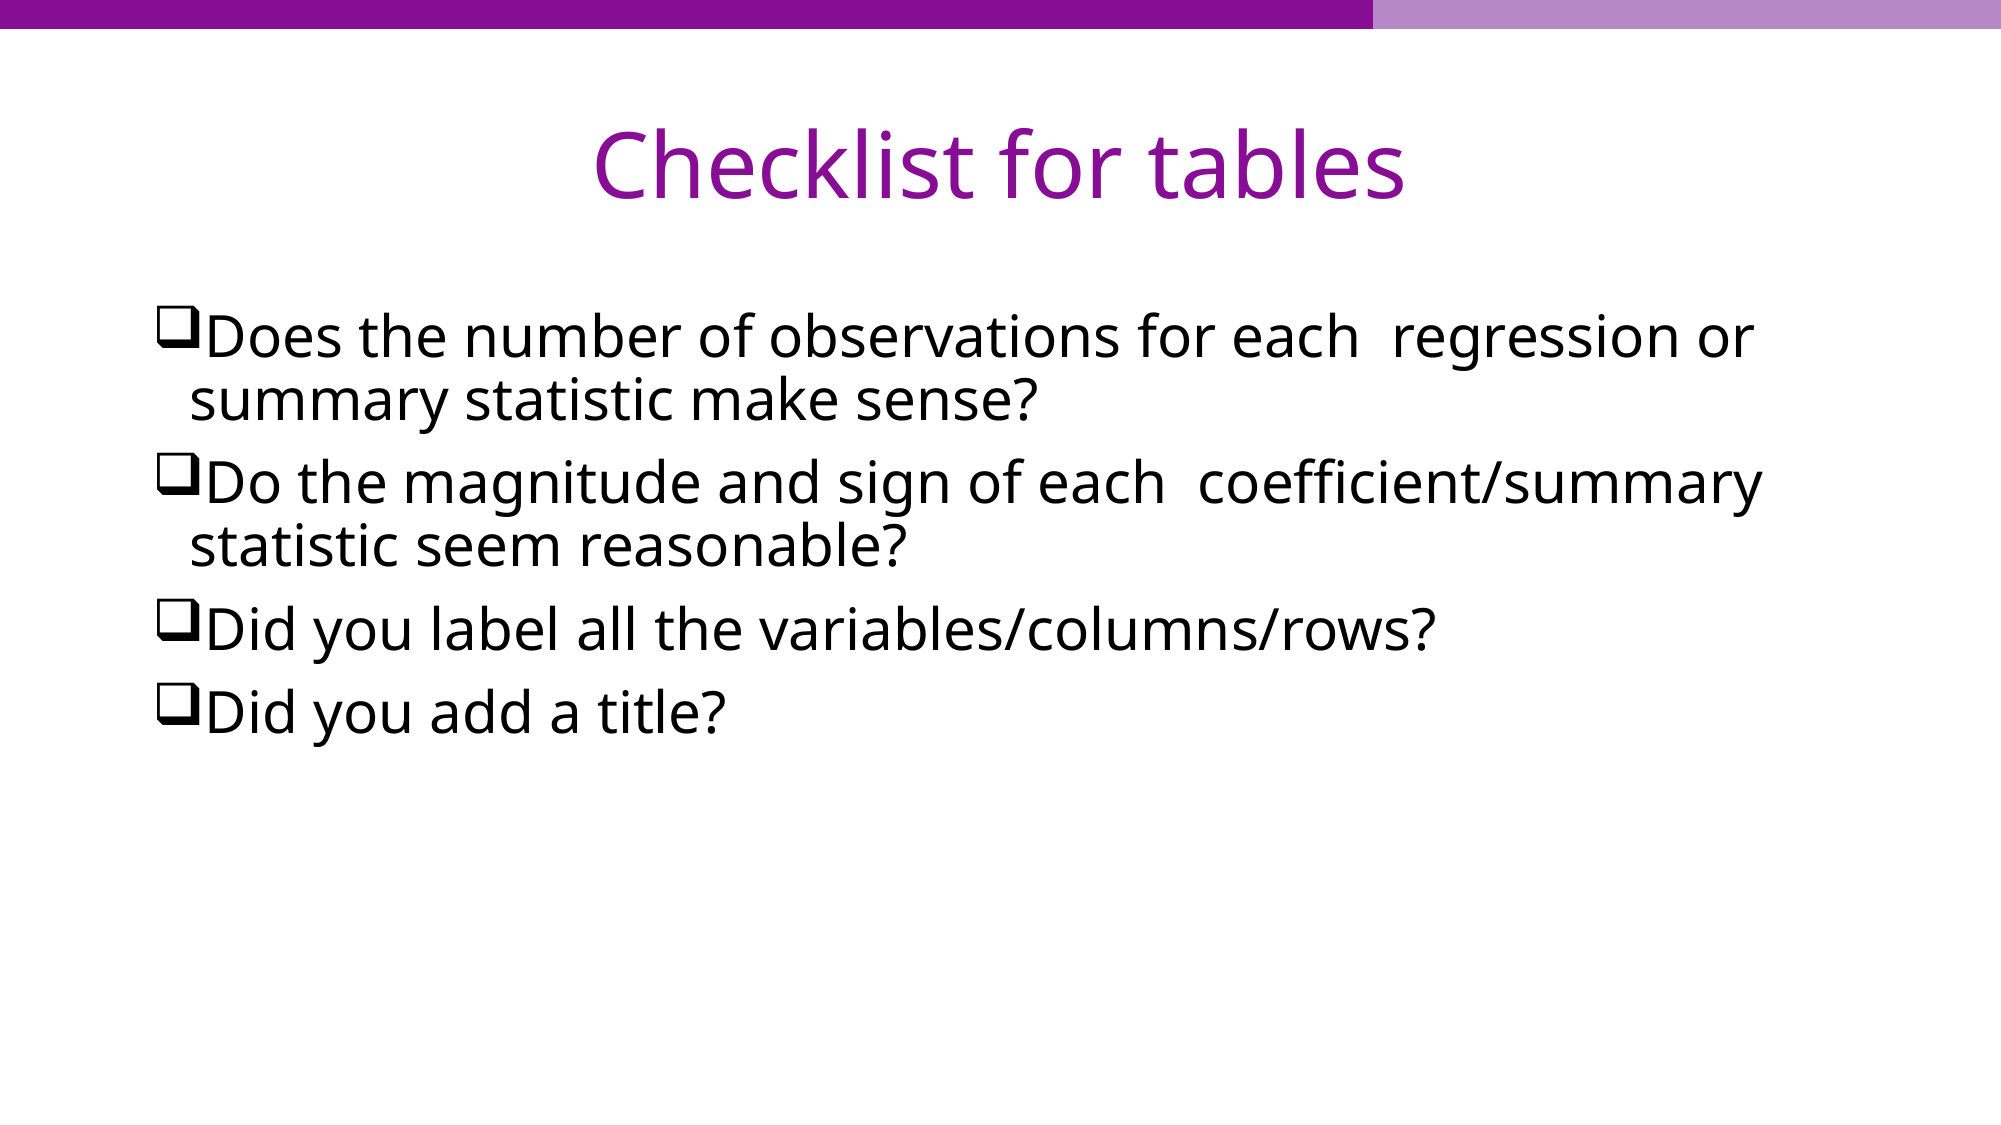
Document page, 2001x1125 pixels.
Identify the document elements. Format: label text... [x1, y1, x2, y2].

list Does the number of observations for each regression or summary statistic make sense? Do the magnitude and sign of each coefficient/summary statistic seem reasonable? Did you label all the variables/columns/rows? Did you add a title? [137, 299, 1863, 1014]
title Checklist for tables [137, 59, 1863, 278]
